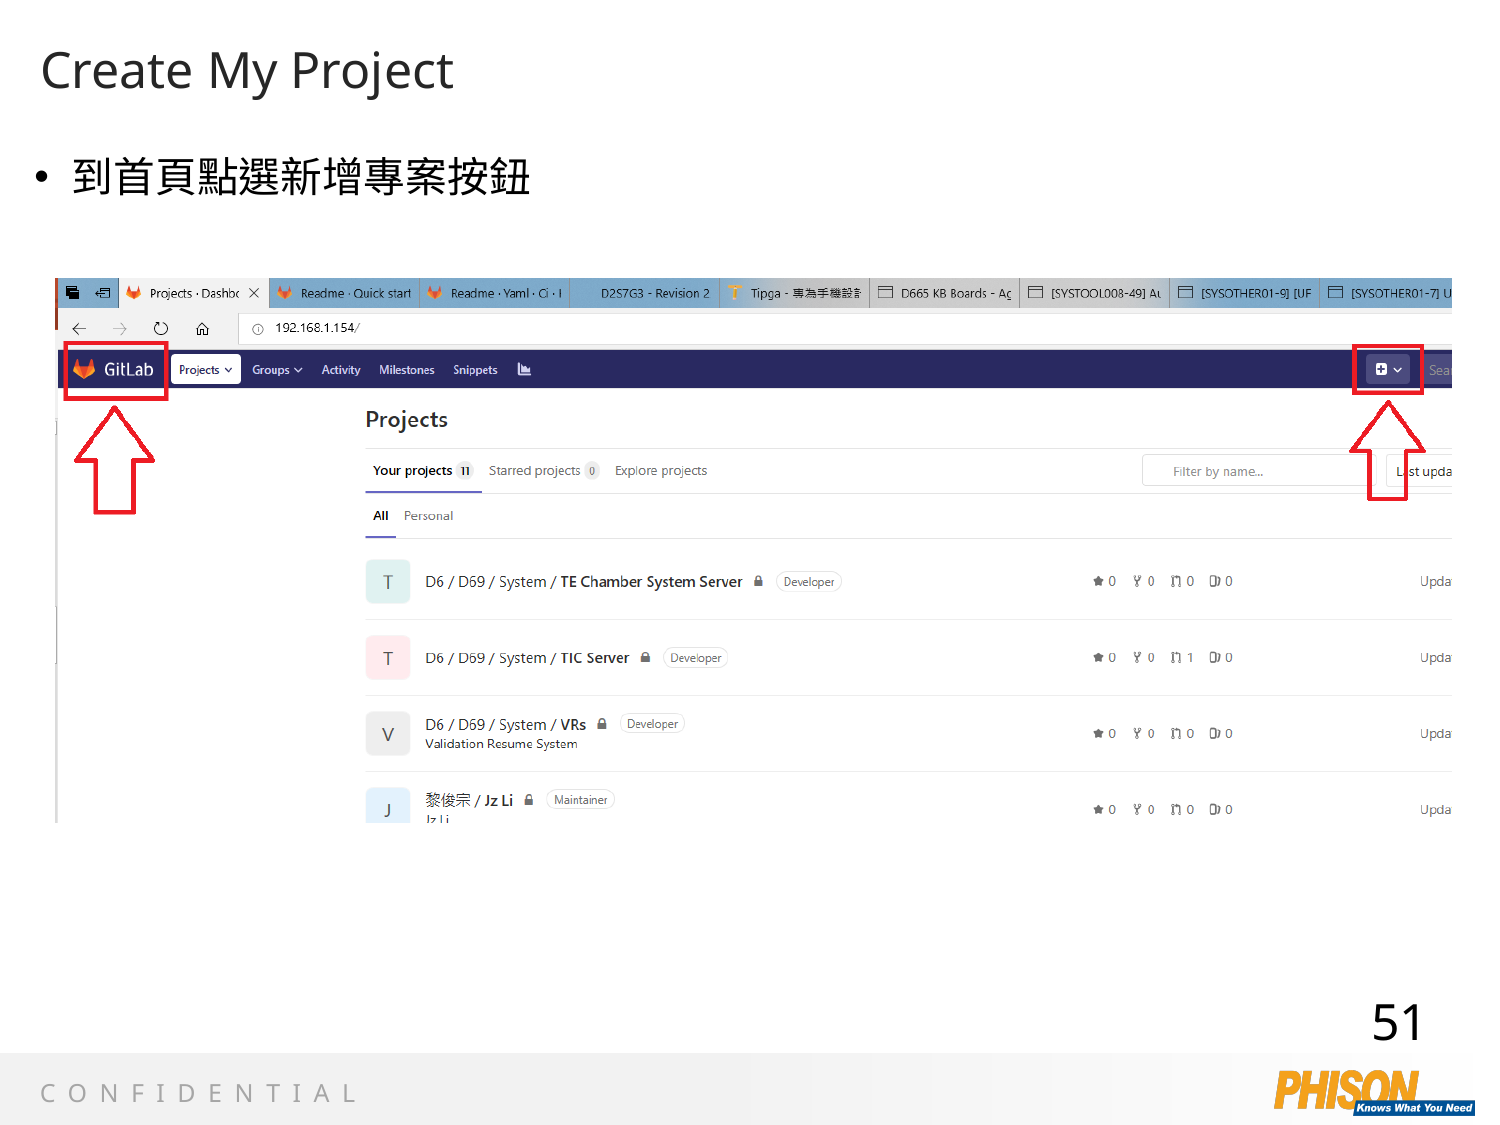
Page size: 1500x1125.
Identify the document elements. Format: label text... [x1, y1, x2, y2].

picture [48, 267, 1452, 823]
list 到首頁點選新增專案按鈕 [19, 149, 1469, 1002]
title Create My Project [25, 20, 1475, 125]
slide_number 51 [1105, 982, 1443, 1043]
picture [1274, 1070, 1475, 1116]
